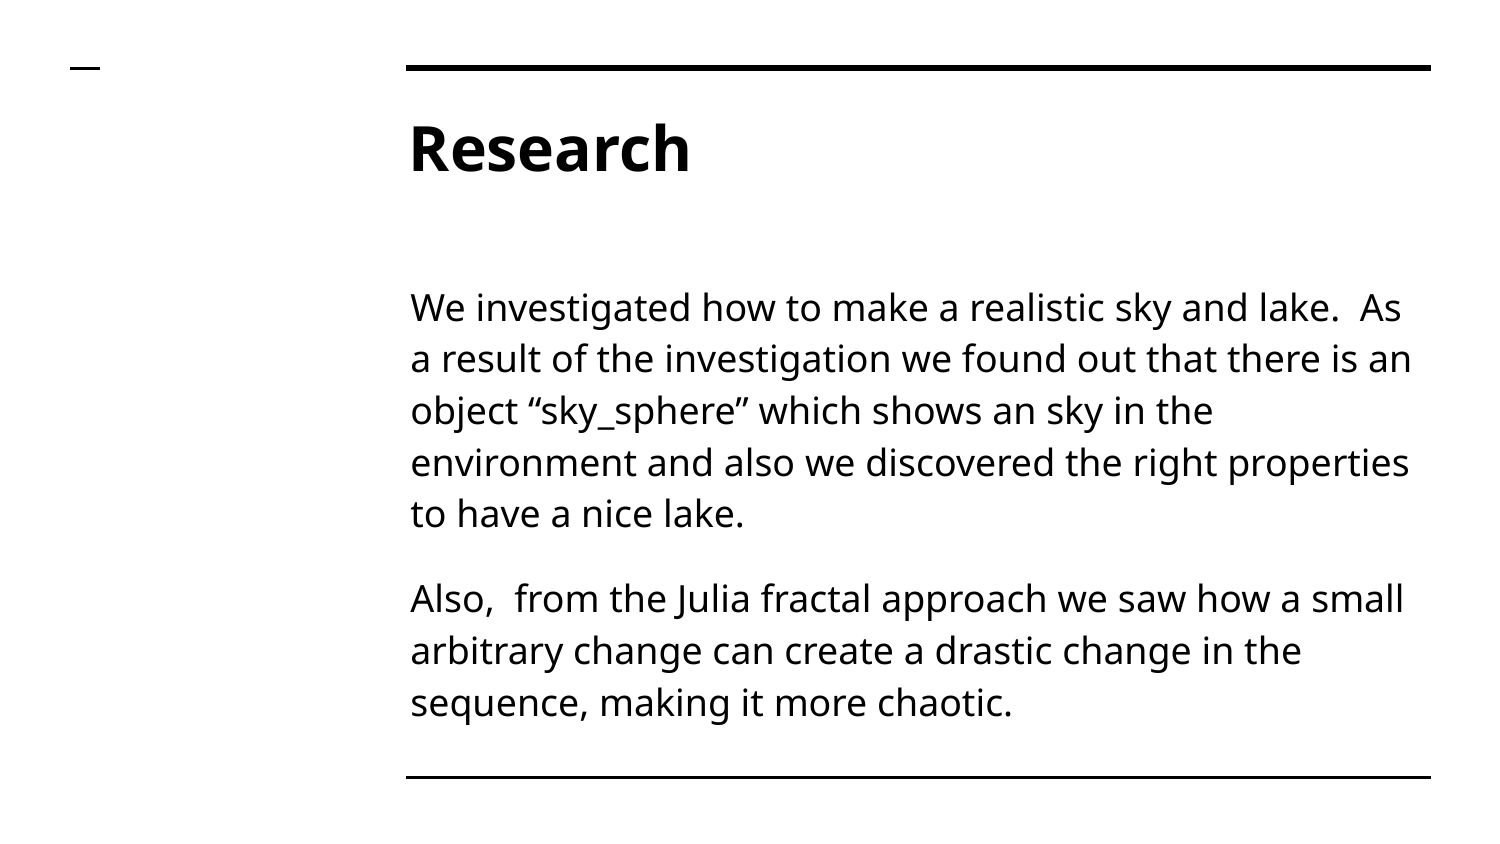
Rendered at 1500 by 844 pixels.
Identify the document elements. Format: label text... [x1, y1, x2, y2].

title Research [393, 94, 1431, 199]
list We investigated how to make a realistic sky and lake. As a result of the investigation we found out that there is an object “sky_sphere” which shows an sky in the environment and also we discovered the right properties to have a nice lake. Also, from the Julia fractal approach we saw how a small arbitrary change can create a drastic change in the sequence, making it more chaotic. [395, 261, 1433, 755]
